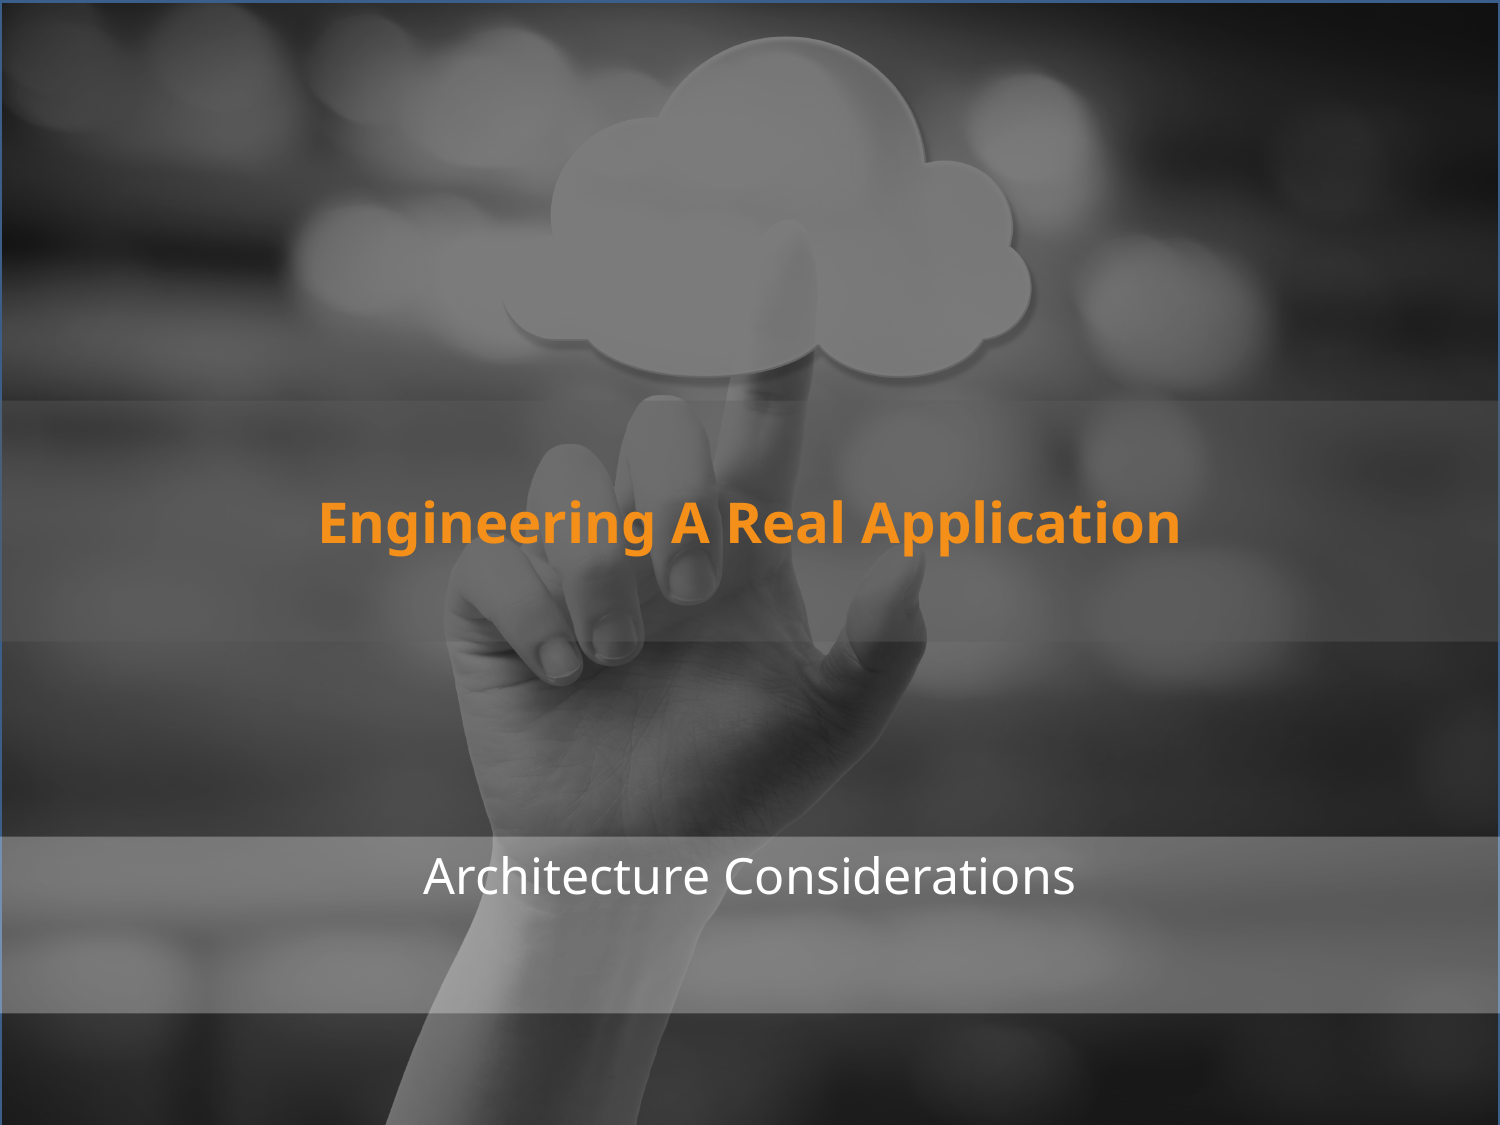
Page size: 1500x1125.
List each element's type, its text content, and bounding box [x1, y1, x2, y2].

title Engineering A Real Application [0, 400, 1500, 642]
subtitle Architecture Considerations [0, 836, 1500, 1014]
